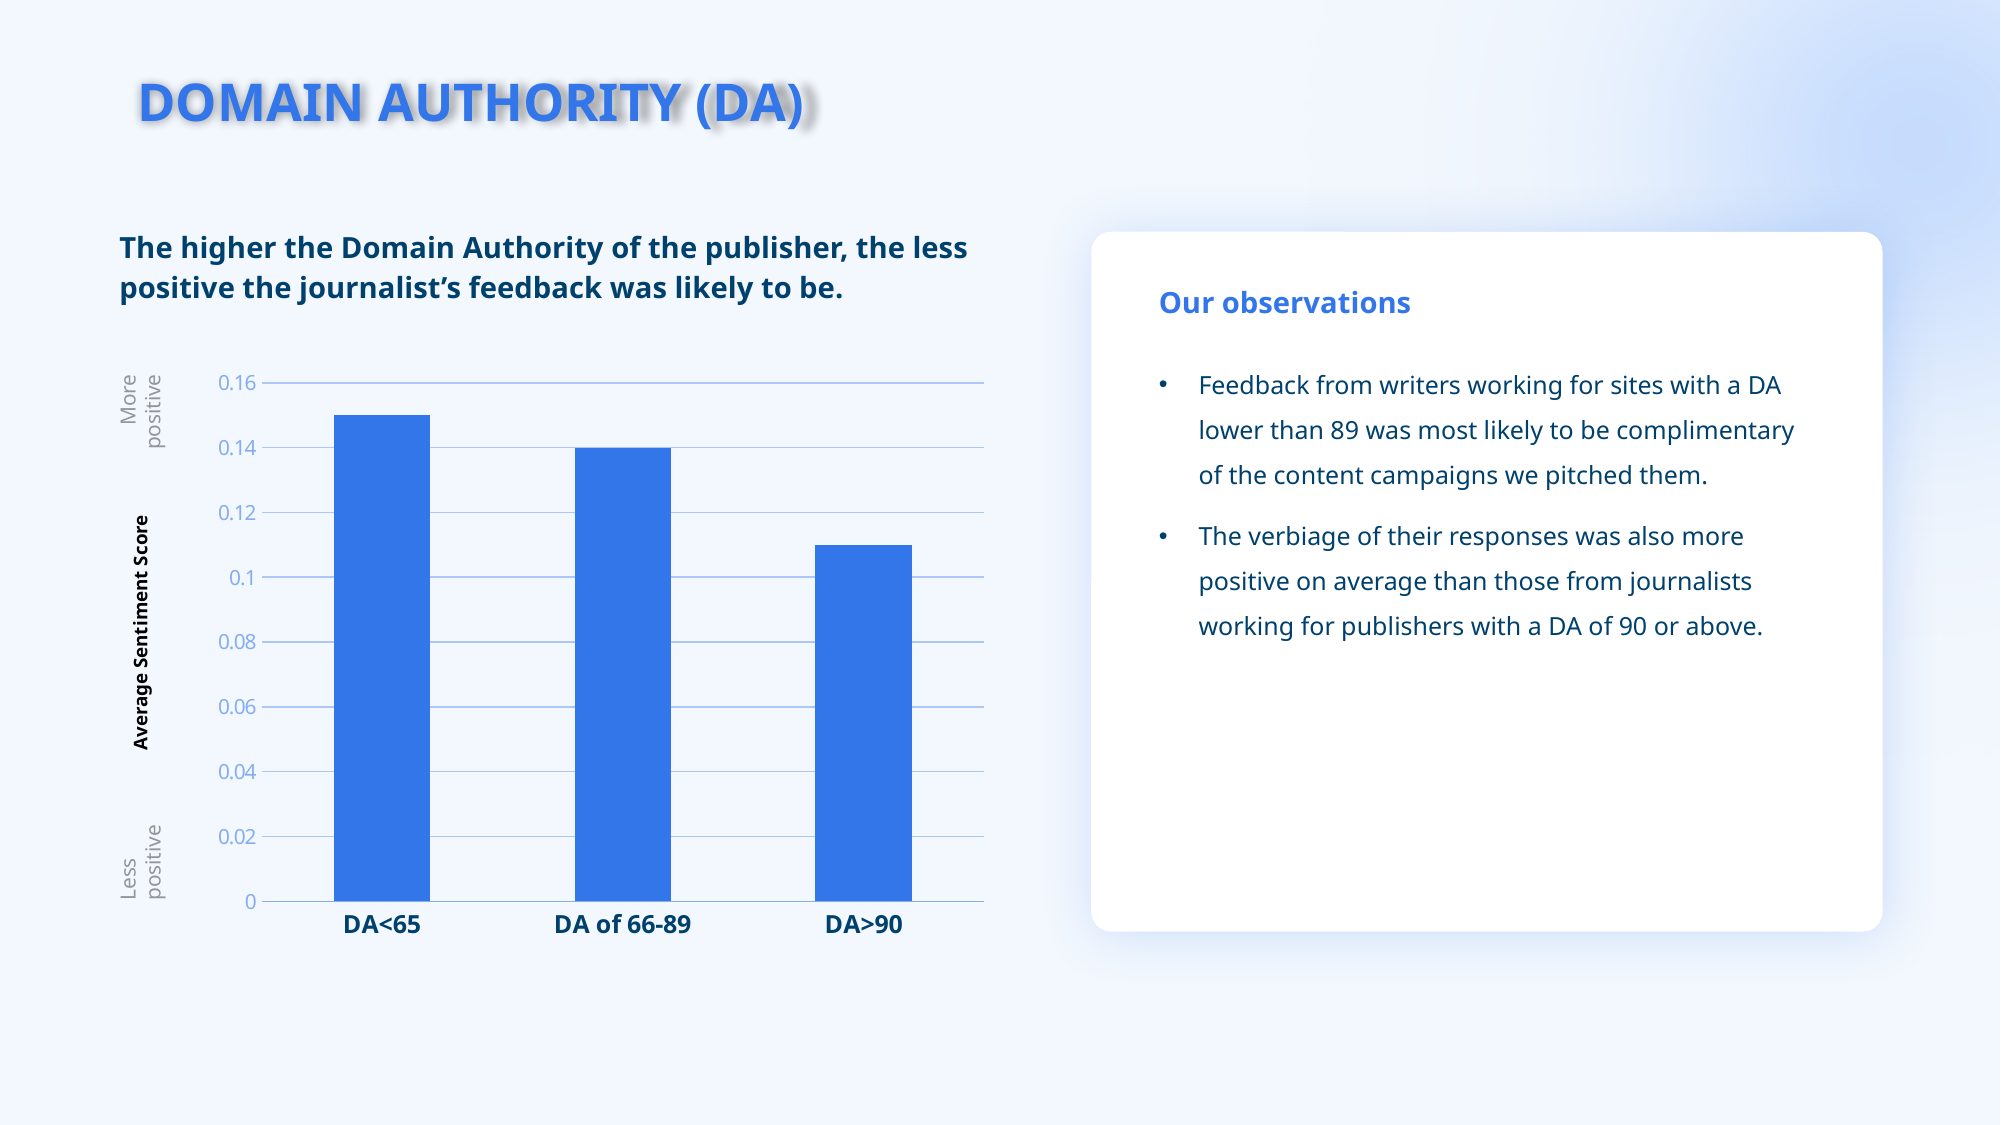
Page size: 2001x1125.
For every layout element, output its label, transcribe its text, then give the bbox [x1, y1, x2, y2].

text_box More positive [119, 374, 161, 464]
text_box [1090, 230, 1884, 933]
text_box Average Sentiment Score [119, 479, 161, 775]
text_box The higher the Domain Authority of the publisher, the less positive the journalist’s feedback was likely to be. [118, 217, 1001, 338]
text_box The higher the Domain Authority of the publisher, the less positive the journalist’s feedback was likely to be. [1884, 261, 1892, 787]
text_box Feedback from writers working for sites with a DA lower than 89 was most likely to be complimentary of the content campaigns we pitched them. The verbiage of their responses was also more positive on average than those from journalists working for publishers with a DA of 90 or above. [1158, 346, 1816, 757]
text_box Less positive [119, 775, 161, 901]
text_box Our observations [1158, 272, 1816, 345]
text_box DOMAIN AUTHORITY (DA) [122, 62, 820, 140]
text_box [1280, 0, 2000, 787]
chart [202, 356, 1000, 954]
